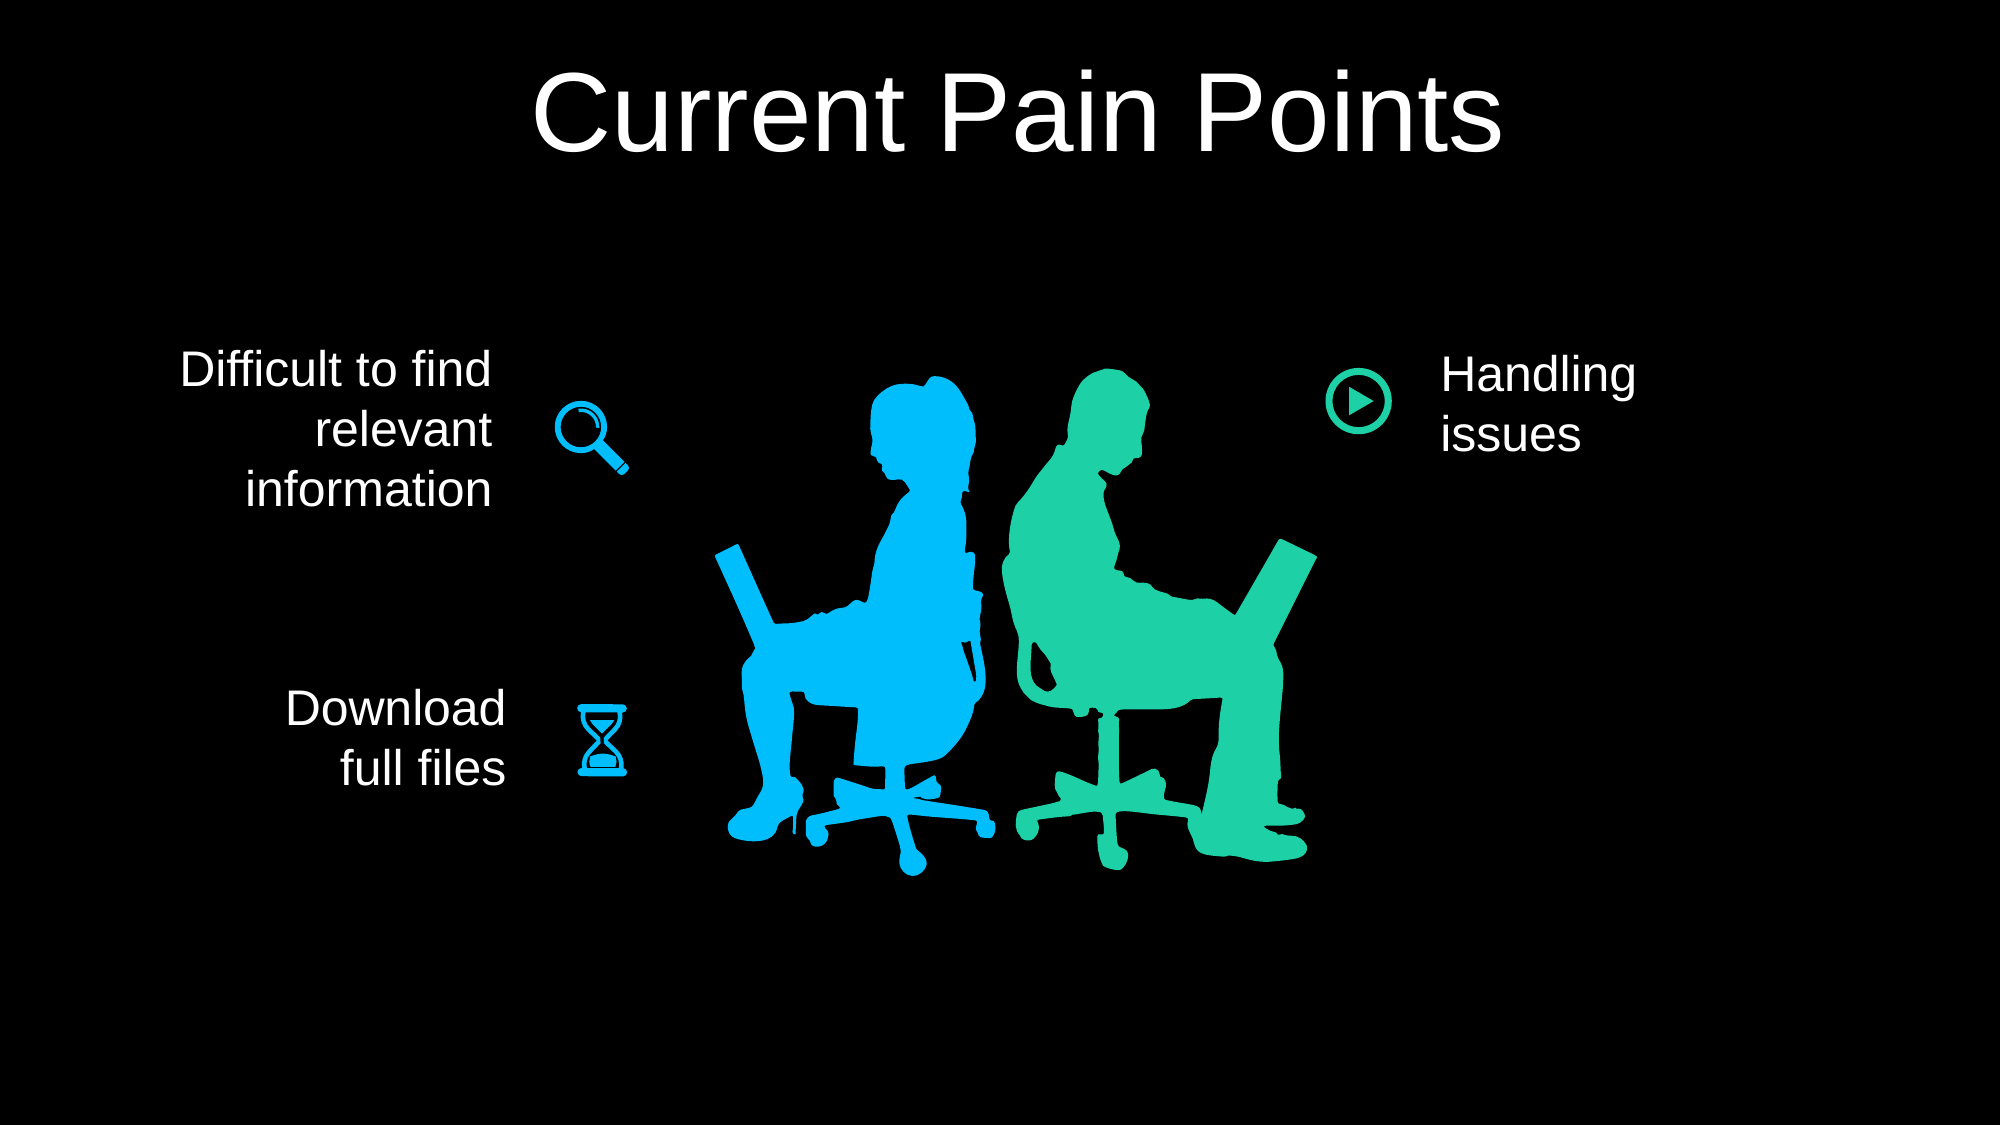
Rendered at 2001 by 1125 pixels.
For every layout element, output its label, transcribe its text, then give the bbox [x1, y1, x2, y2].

text_box [1324, 366, 1393, 436]
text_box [714, 368, 1318, 877]
text_box [576, 703, 629, 778]
text_box [553, 399, 631, 477]
text_box Handling issues [1425, 333, 1686, 469]
list Current Pain Points [53, 55, 1952, 175]
text_box Difficult to find relevant information [137, 328, 508, 524]
text_box Download full files [250, 668, 522, 803]
